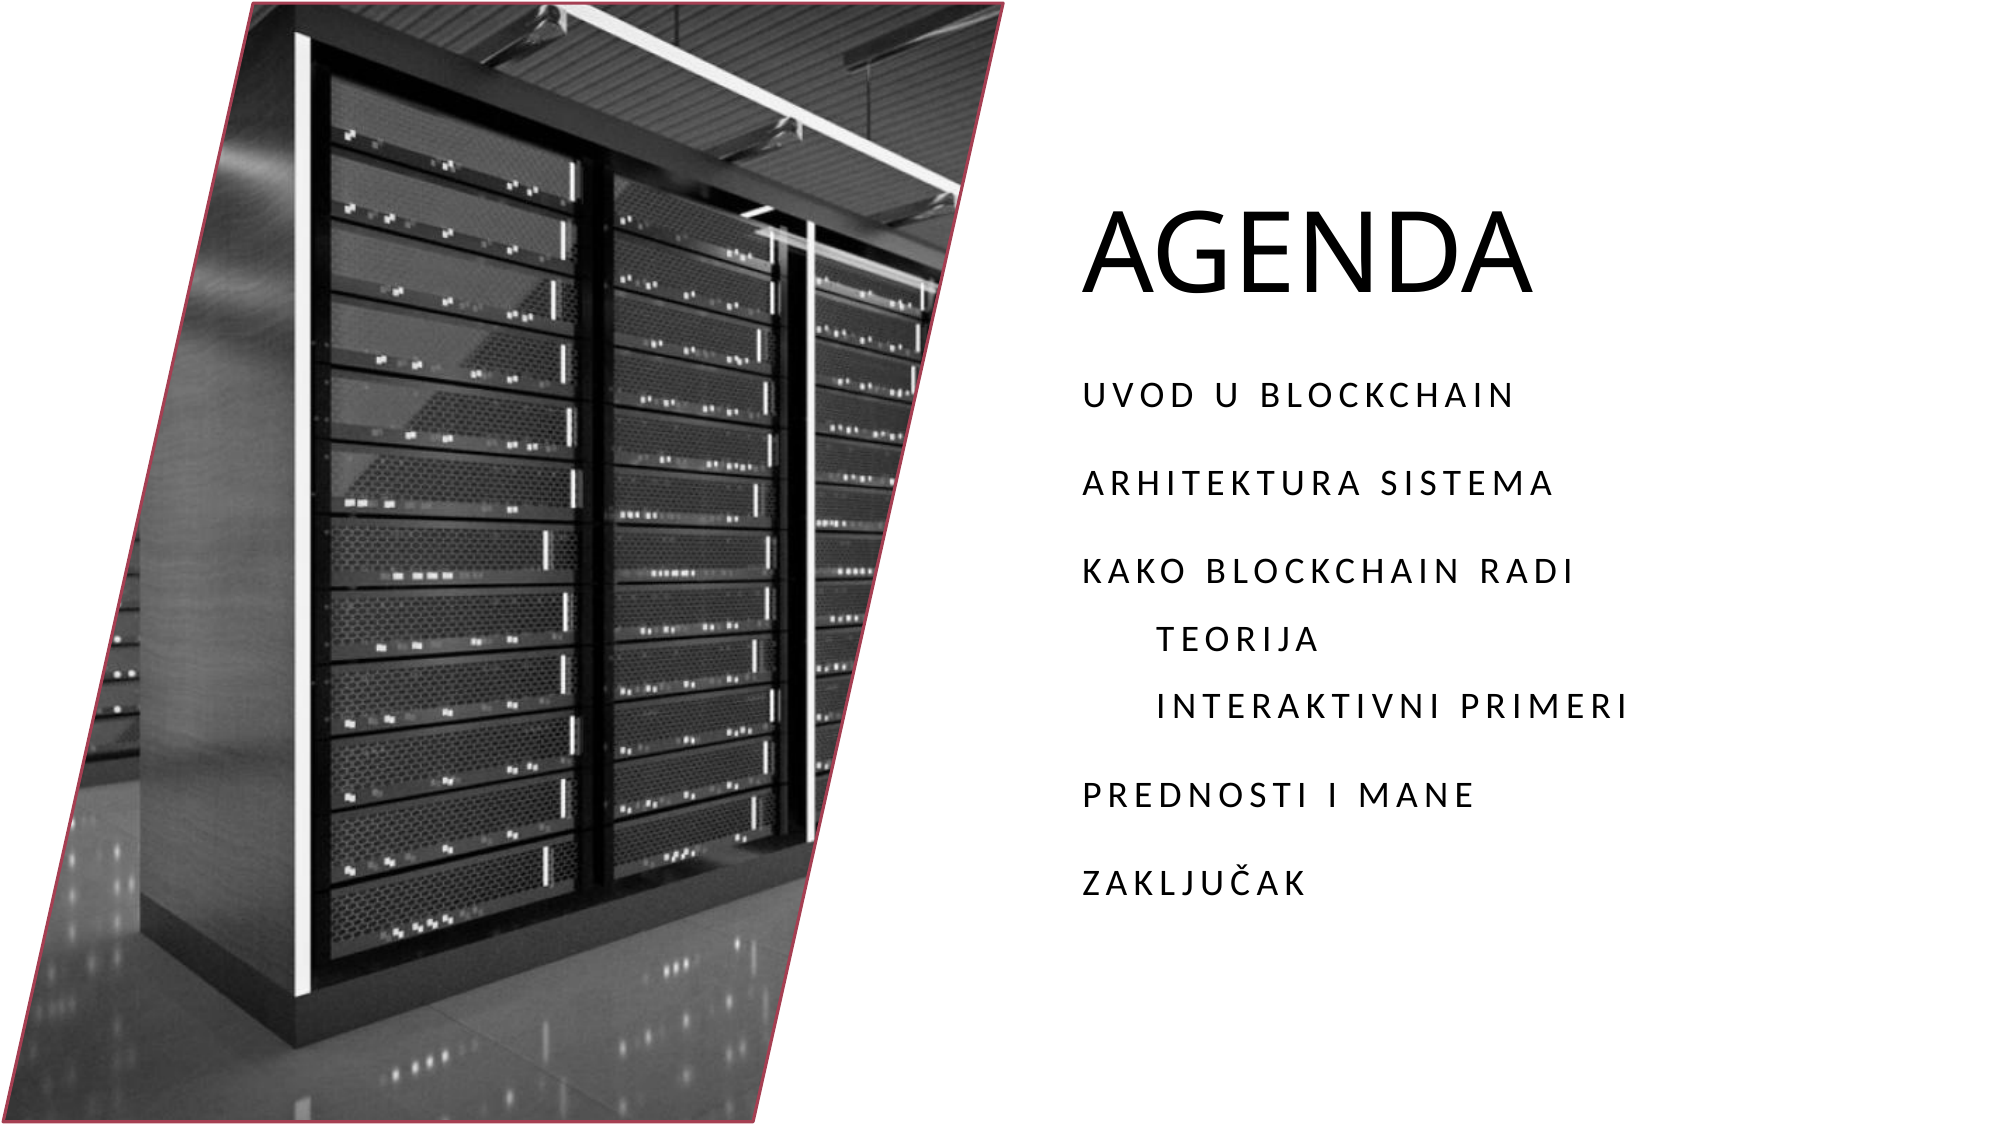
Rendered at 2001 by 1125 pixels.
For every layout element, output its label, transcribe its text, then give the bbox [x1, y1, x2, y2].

text_box UVOD U BLOCKCHAIN ARHITEKTURA SISTEMA KAKO BLOCKCHAIN RADI TEORIJA INTERAKTIVNI PRIMERI PREDNOSTI I MANE ZAKLJUČAK [1067, 339, 1863, 963]
picture [3, 3, 1004, 1122]
text_box Agenda [1067, 105, 1855, 339]
